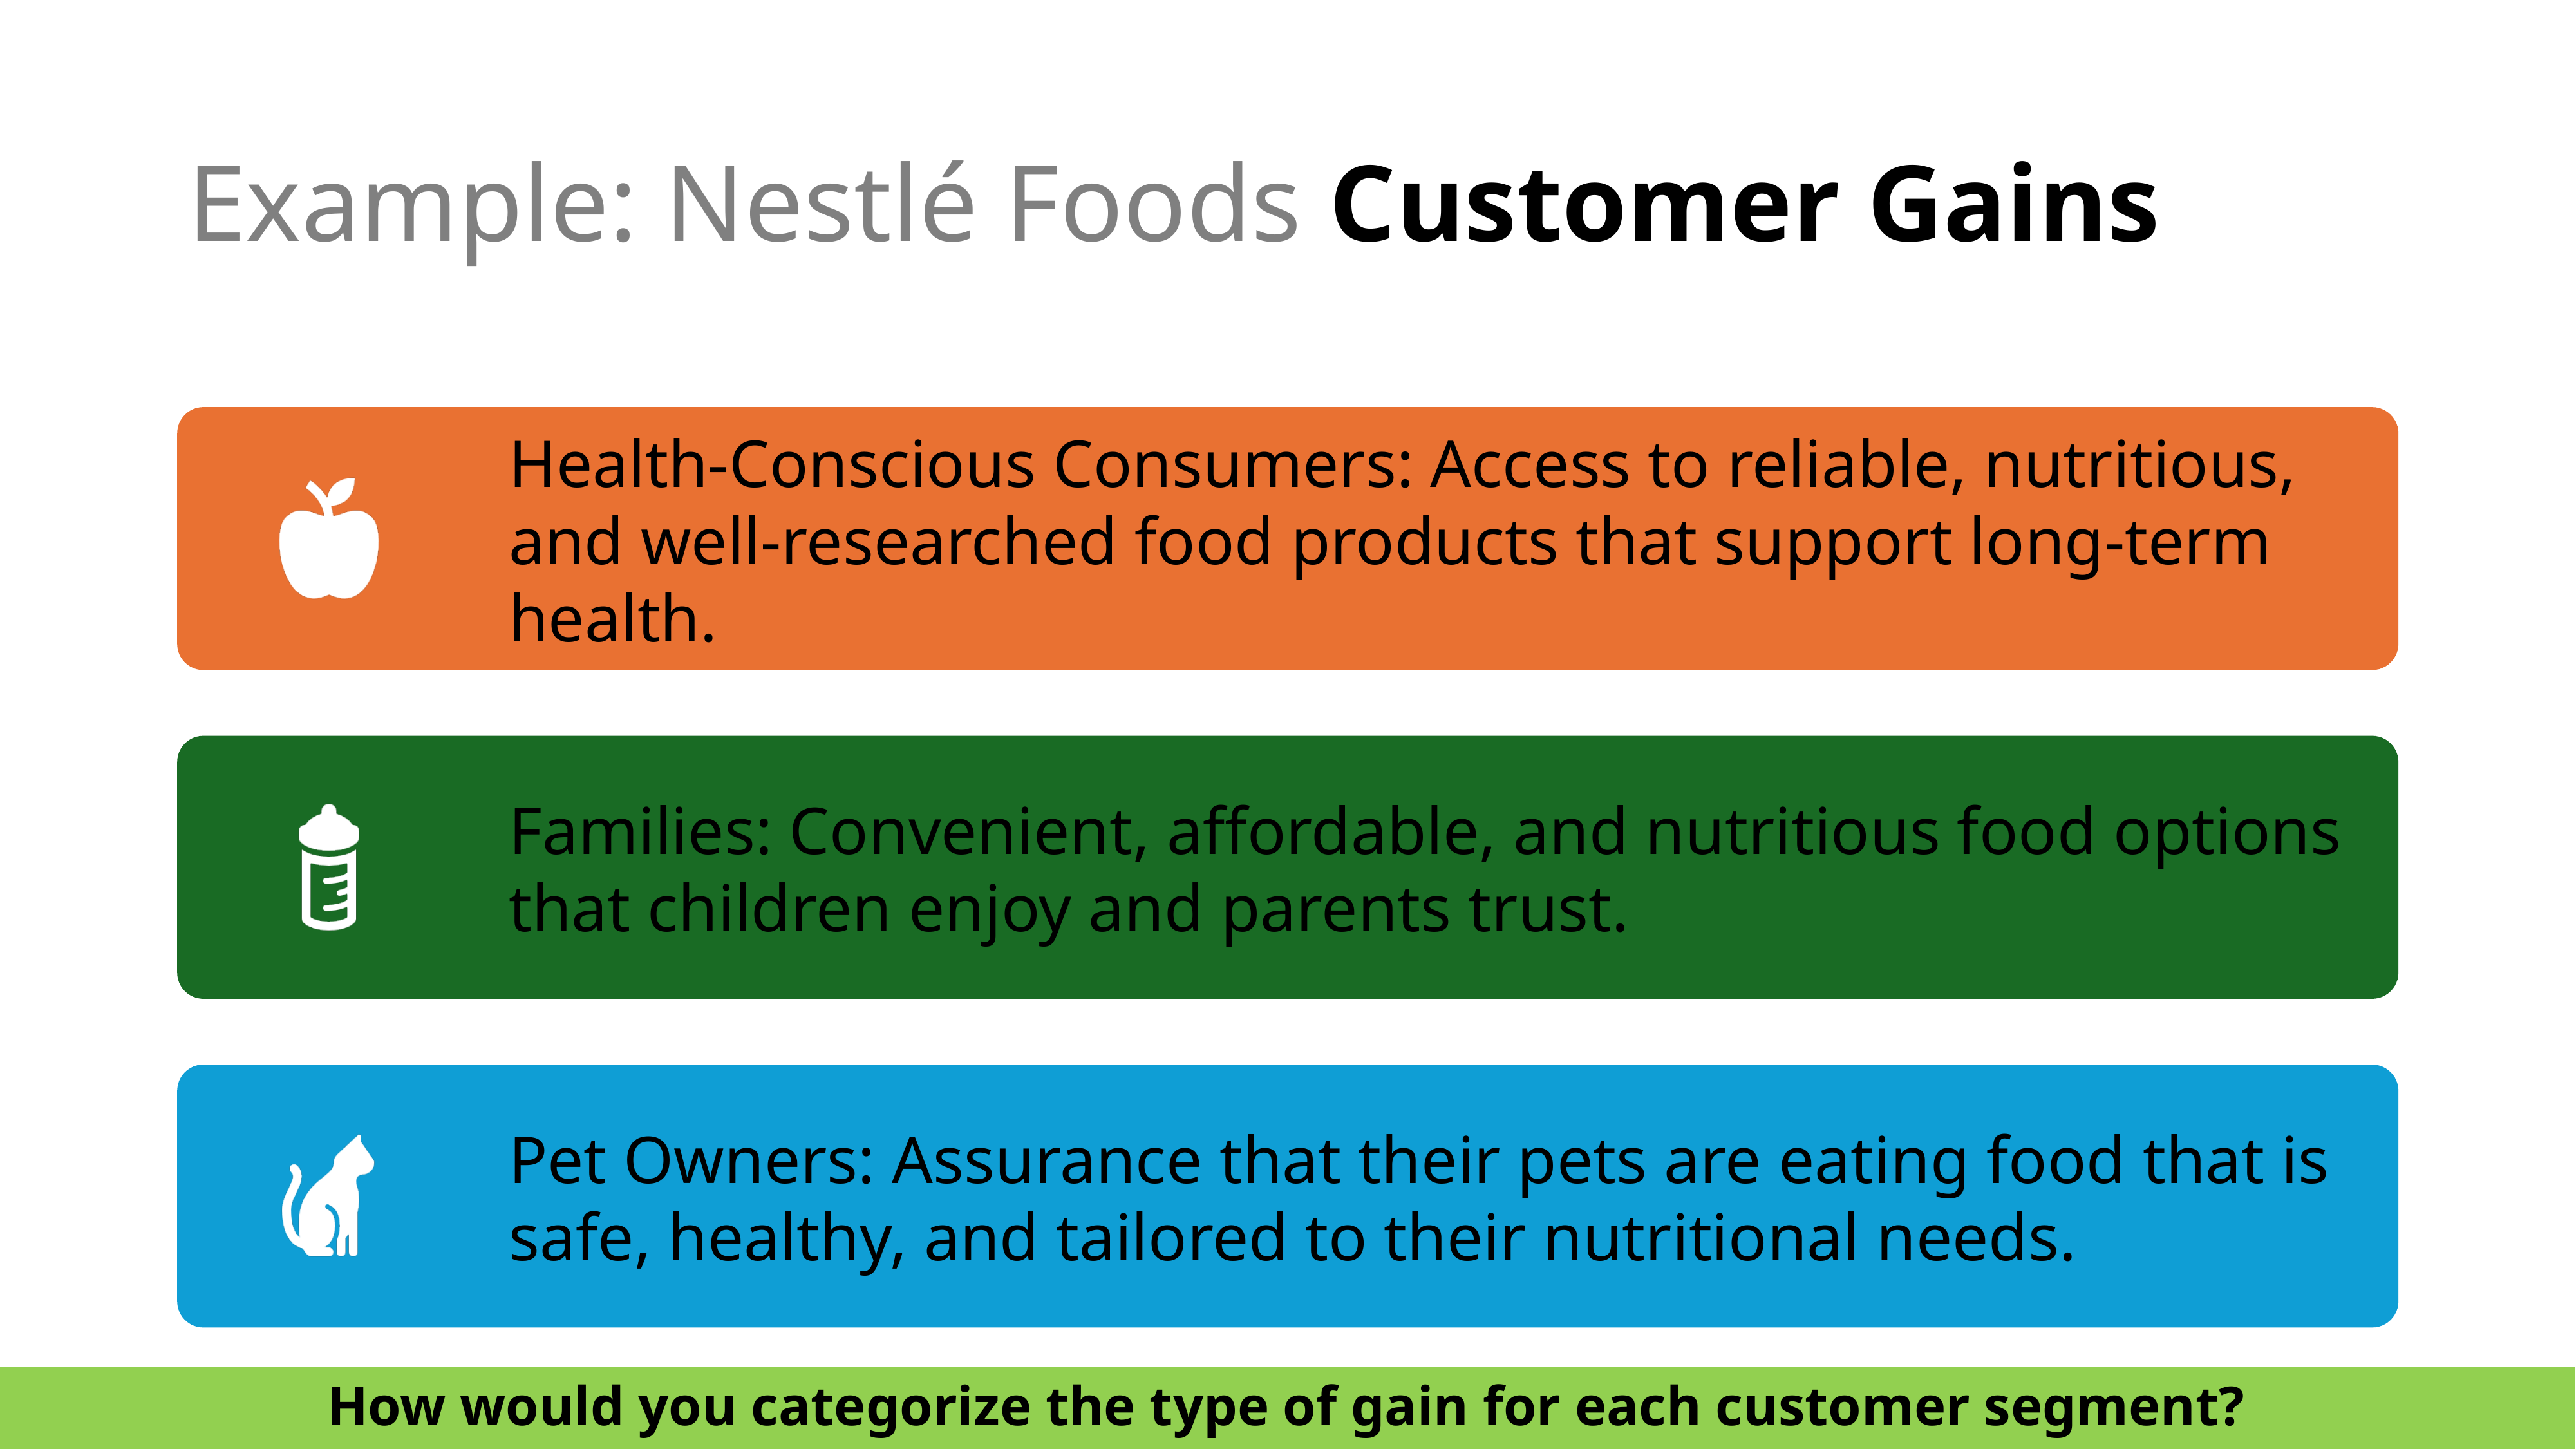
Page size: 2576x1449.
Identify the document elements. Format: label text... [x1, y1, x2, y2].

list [176, 406, 2399, 1328]
text_box How would you categorize the type of gain for each customer segment? [0, 1367, 2575, 1449]
title Example: Nestlé Foods Customer Gains [178, 53, 2398, 269]
